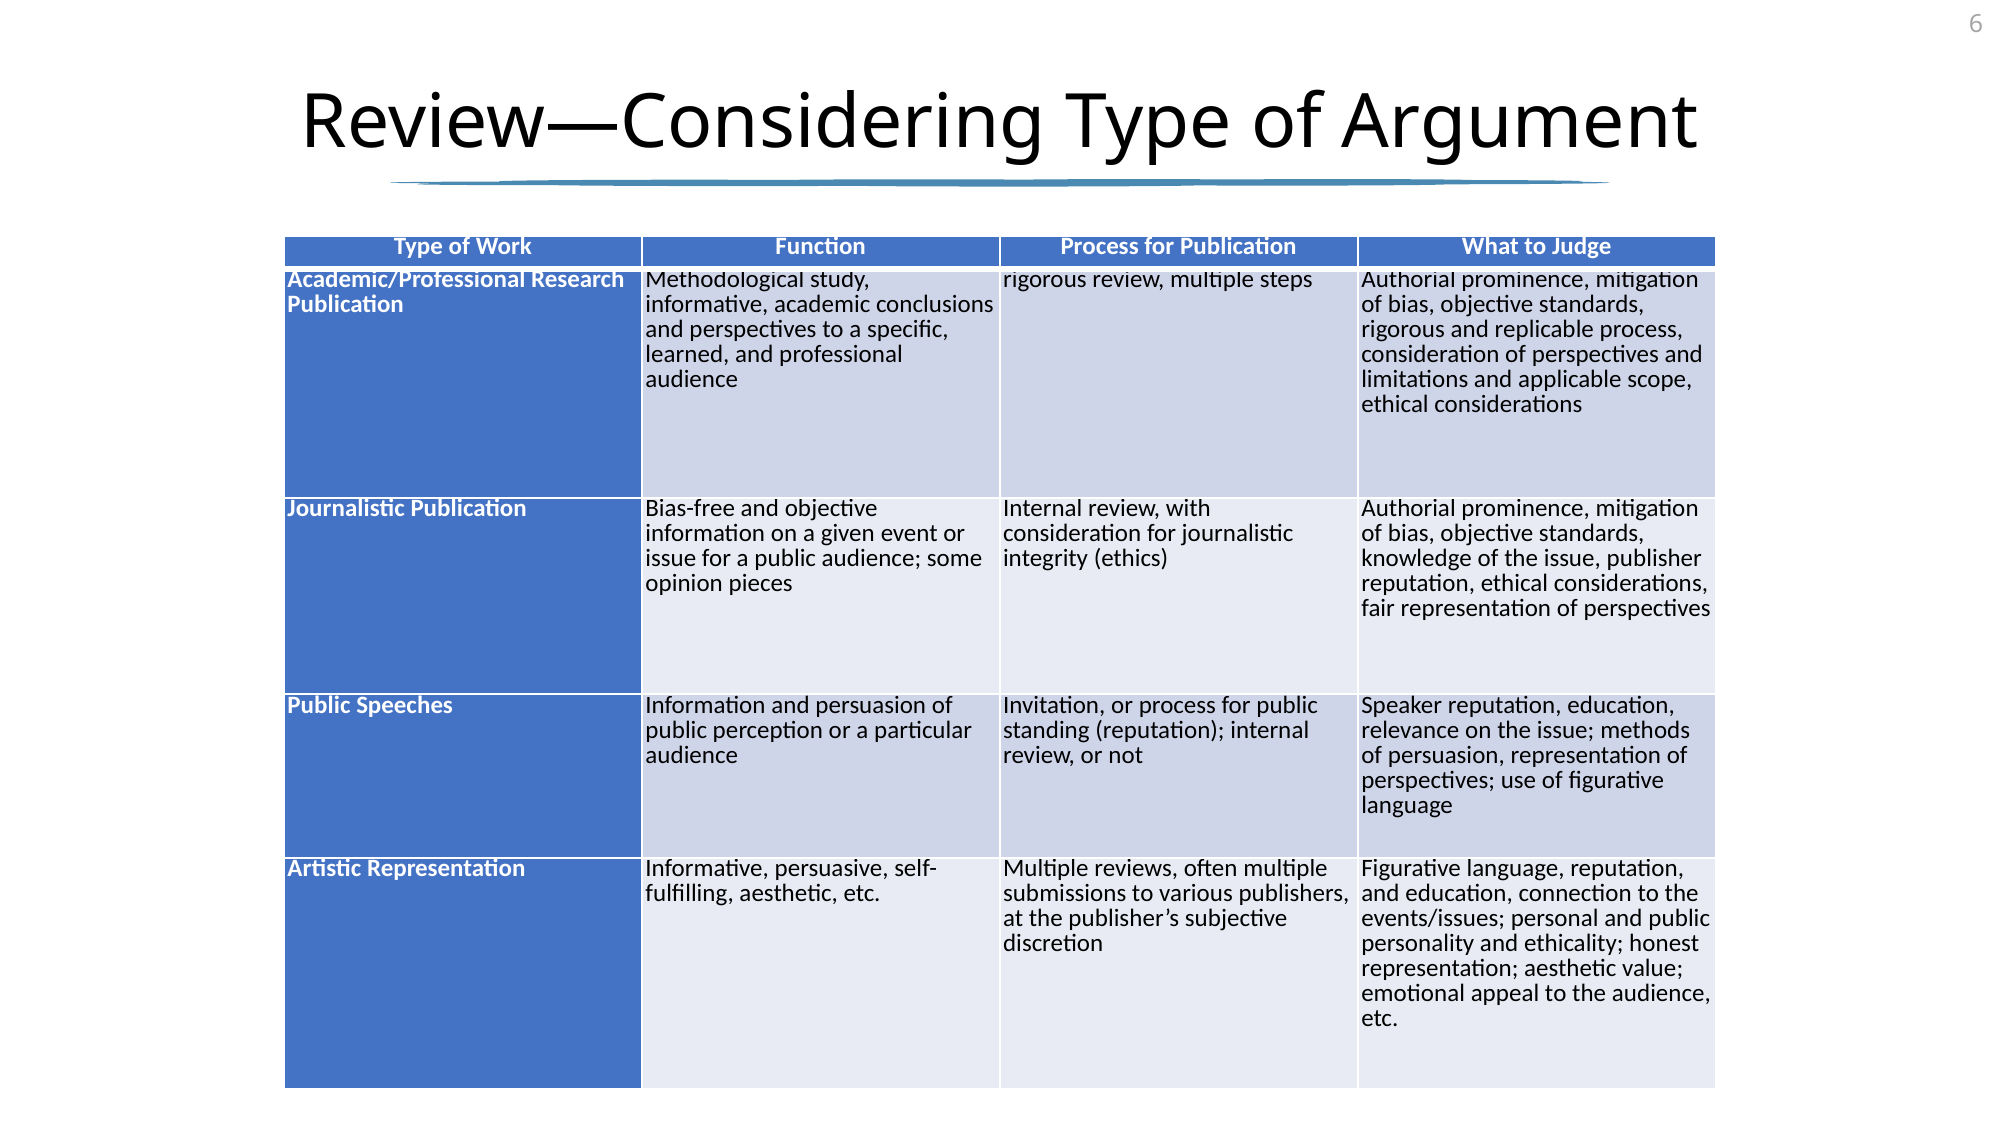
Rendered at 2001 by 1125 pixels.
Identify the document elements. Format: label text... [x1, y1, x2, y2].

table_cell Academic/Professional Research Publication [285, 272, 641, 497]
table_cell Informative, persuasive, self-fulfilling, aesthetic, etc. [643, 859, 999, 1088]
table_header Type of Work [285, 237, 641, 266]
table_cell Speaker reputation, education, relevance on the issue; methods of persuasion, representation of perspectives; use of figurative language [1359, 695, 1715, 857]
table_cell Journalistic Publication [285, 499, 641, 693]
table_cell Authorial prominence, mitigation of bias, objective standards, knowledge of the issue, publisher reputation, ethical considerations, fair representation of perspectives [1359, 499, 1715, 693]
table_cell rigorous review, multiple steps [1001, 272, 1357, 497]
table_cell Public Speeches [285, 695, 641, 857]
title Review—Considering Type of Argument [137, 59, 1863, 187]
table_cell Artistic Representation [285, 859, 641, 1088]
table_cell Figurative language, reputation, and education, connection to the events/issues; personal and public personality and ethicality; honest representation; aesthetic value; emotional appeal to the audience, etc. [1359, 859, 1715, 1088]
table_cell Methodological study, informative, academic conclusions and perspectives to a specific, learned, and professional audience [643, 272, 999, 497]
table_cell Bias-free and objective information on a given event or issue for a public audience; some opinion pieces [643, 499, 999, 693]
table_header Process for Publication [1001, 237, 1357, 266]
table_header Function [643, 237, 999, 266]
table_cell Internal review, with consideration for journalistic integrity (ethics) [1001, 499, 1357, 693]
table_cell Multiple reviews, often multiple submissions to various publishers, at the publisher’s subjective discretion [1001, 859, 1357, 1088]
table_header What to Judge [1359, 237, 1715, 266]
table_cell Invitation, or process for public standing (reputation); internal review, or not [1001, 695, 1357, 857]
table_cell Information and persuasion of public perception or a particular audience [643, 695, 999, 857]
table_cell Authorial prominence, mitigation of bias, objective standards, rigorous and replicable process, consideration of perspectives and limitations and applicable scope, ethical considerations [1359, 272, 1715, 497]
